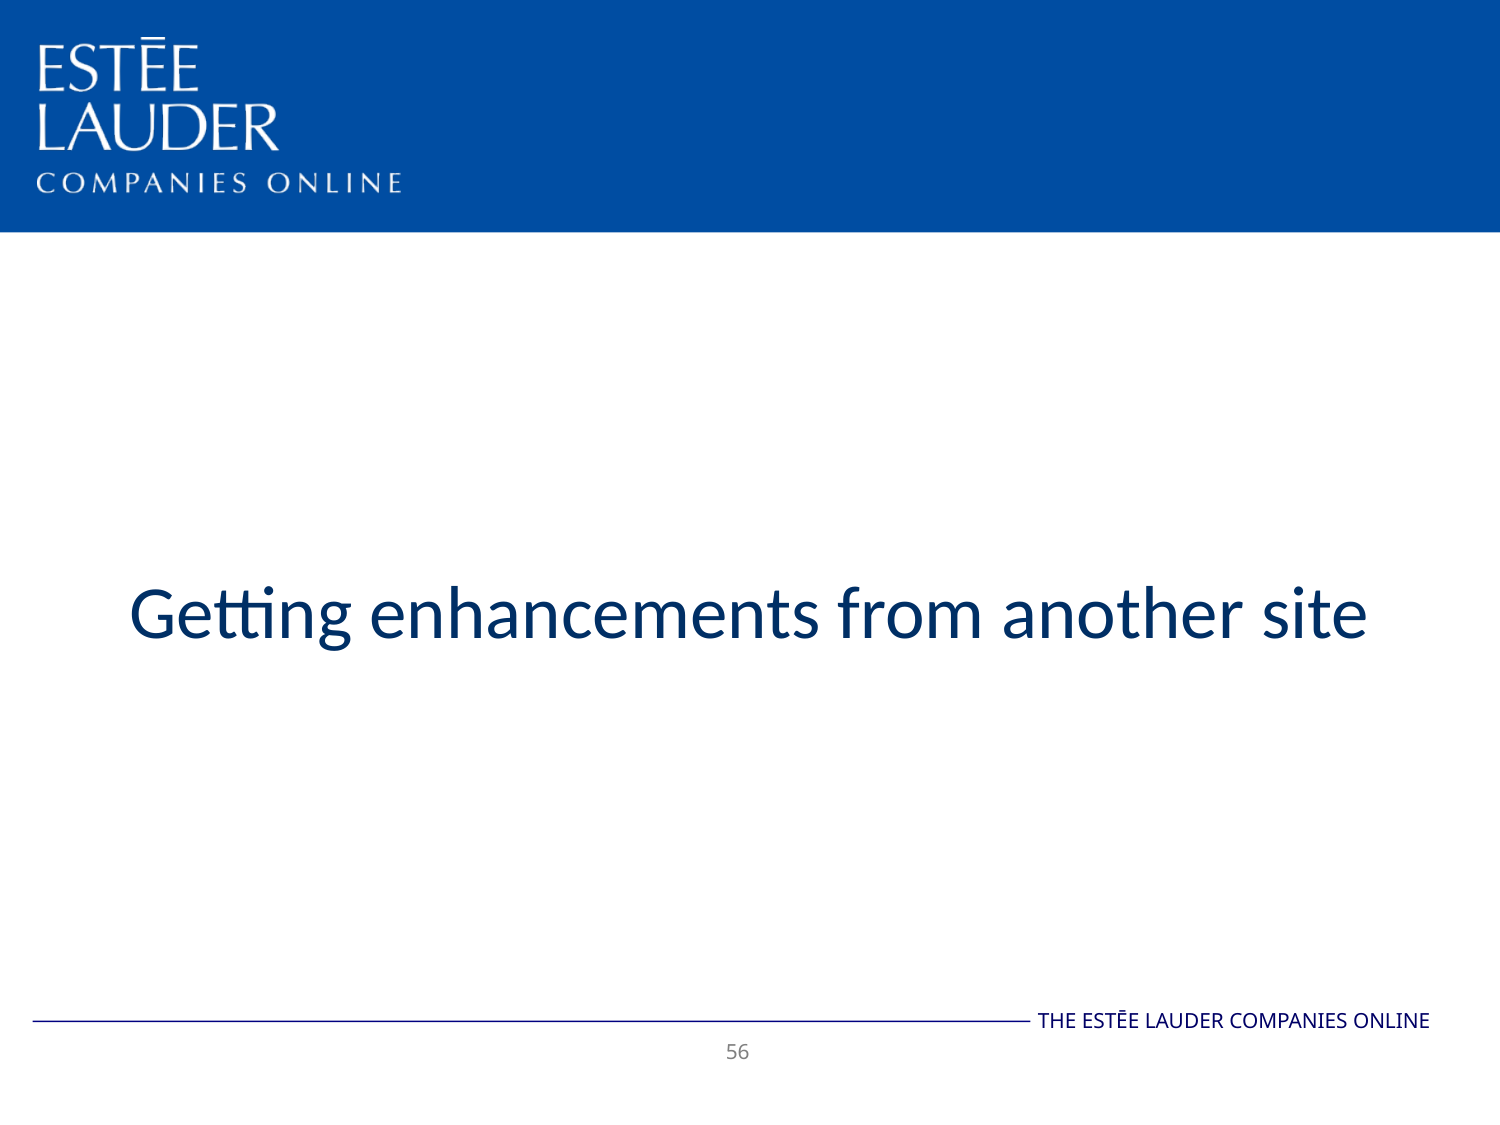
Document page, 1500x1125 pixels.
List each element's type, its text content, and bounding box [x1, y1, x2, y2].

title Getting enhancements from another site [37, 487, 1463, 729]
picture [37, 37, 401, 200]
